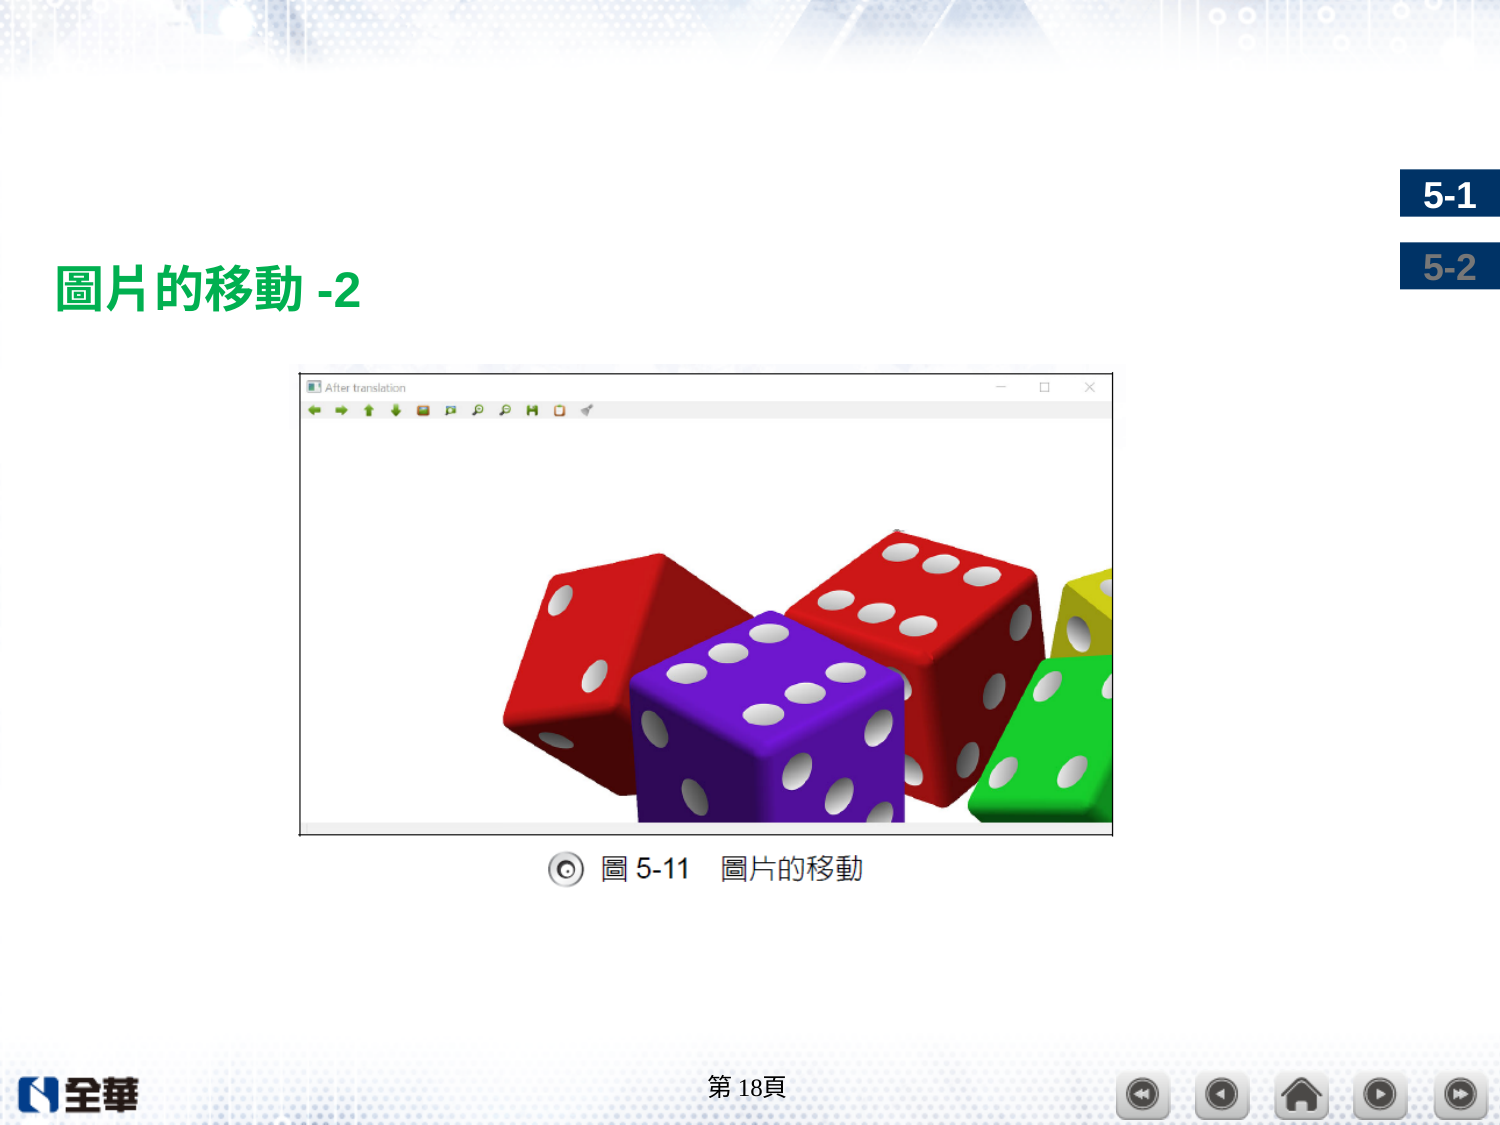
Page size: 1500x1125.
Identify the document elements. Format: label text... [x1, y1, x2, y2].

picture [0, 0, 1500, 1125]
list 圖片的移動-2 [29, 219, 1386, 1048]
